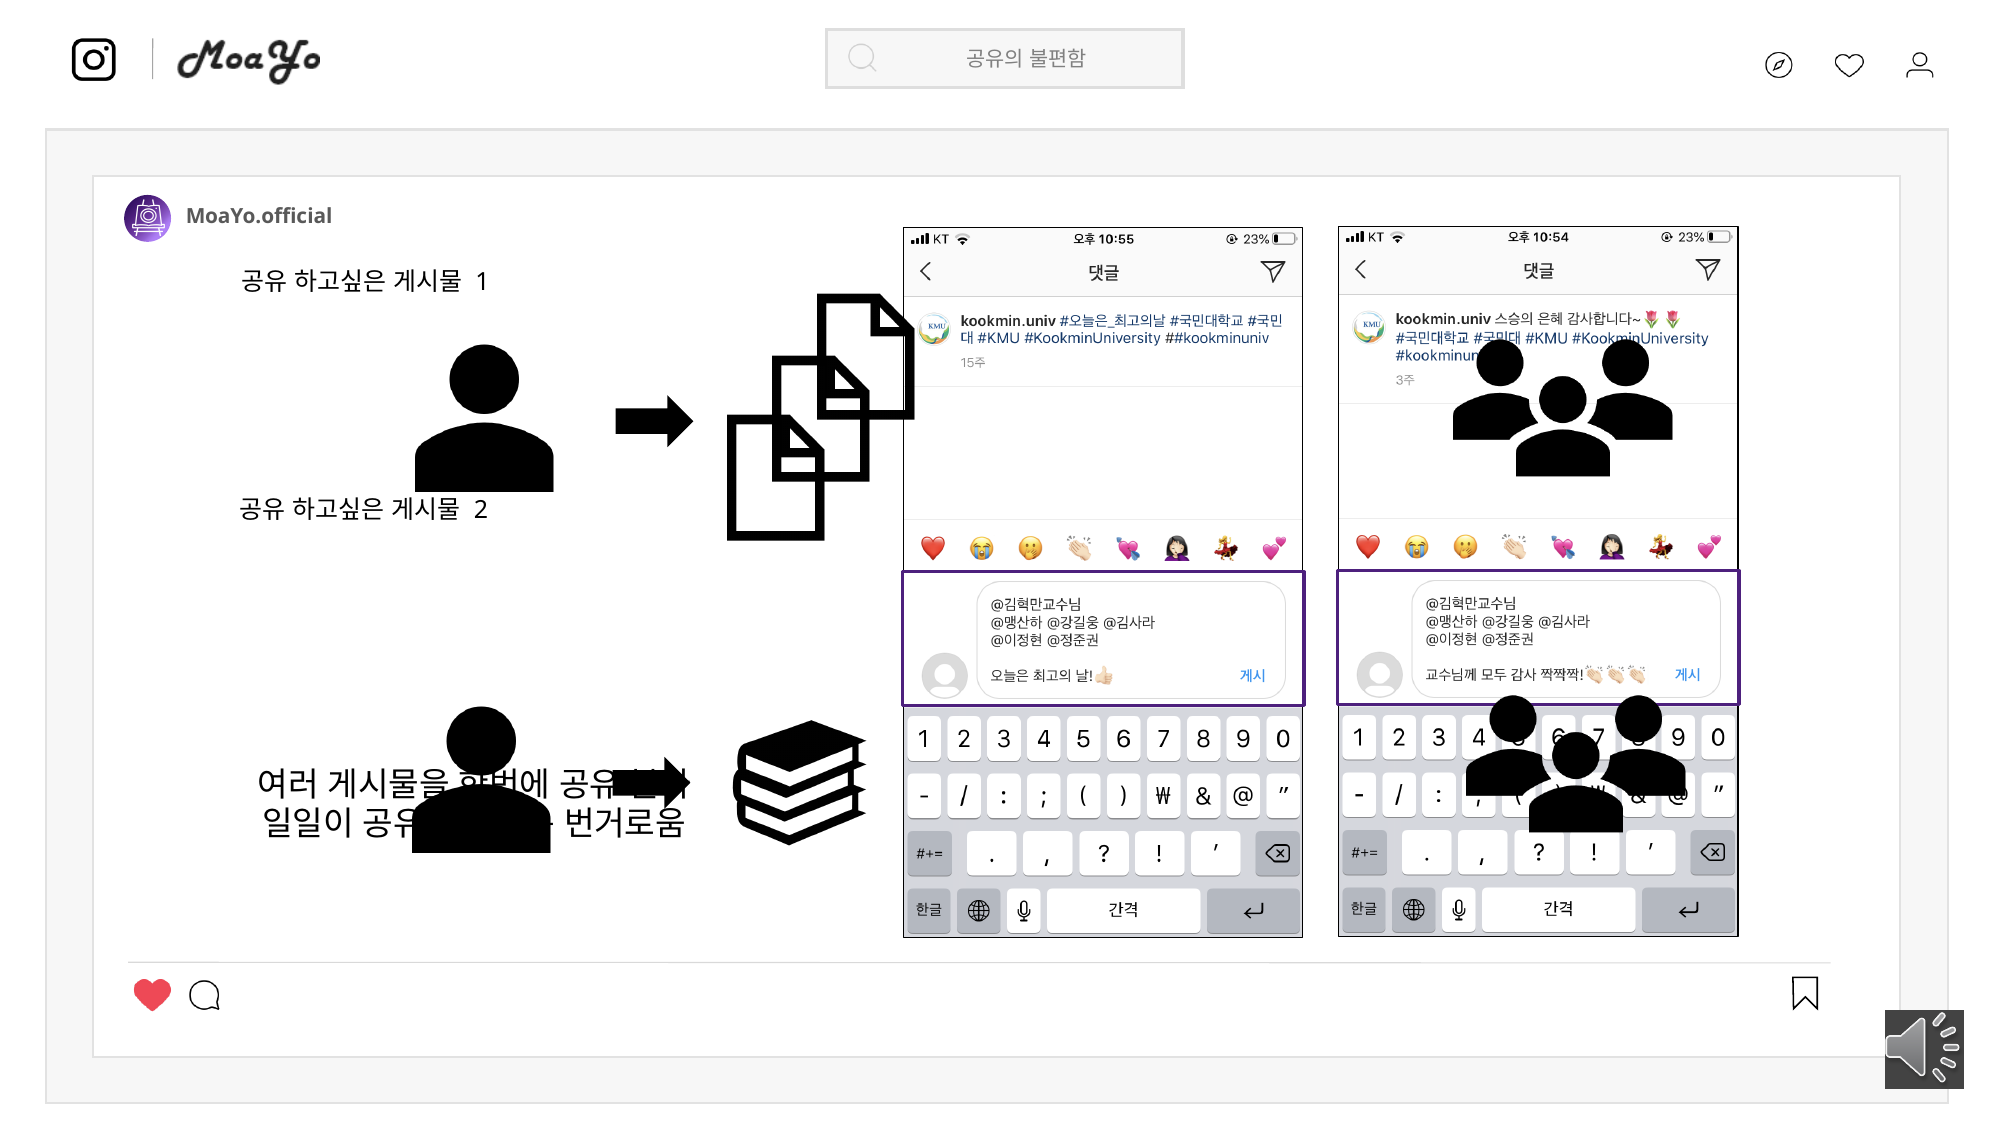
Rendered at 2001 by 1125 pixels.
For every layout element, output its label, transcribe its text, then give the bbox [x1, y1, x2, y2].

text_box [57, 29, 1937, 88]
text_box 공유 하고싶은 게시물 2 [0, 486, 700, 532]
text_box 여러 게시물을 한번에 공유 불가 일일이 공유해야 하는 번거로움 [81, 755, 377, 850]
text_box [127, 969, 234, 1023]
text_box [612, 756, 691, 809]
picture [700, 228, 1303, 937]
text_box [45, 128, 1949, 1009]
text_box 여러 게시물을 한번에 공유 불가 일일이 공유해야 하는 번거로움 [585, 755, 724, 850]
text_box [92, 175, 1901, 1058]
picture [1339, 226, 1738, 936]
picture [1884, 1009, 1965, 1090]
picture [724, 707, 875, 858]
text_box MoaYo.official [171, 195, 453, 235]
text_box [615, 395, 694, 448]
picture [377, 676, 585, 884]
text_box [45, 532, 1949, 1104]
text_box 공유 하고싶은 게시물 1 [0, 257, 759, 303]
text_box [123, 193, 173, 243]
text_box [1791, 976, 1819, 1012]
picture [380, 314, 588, 522]
